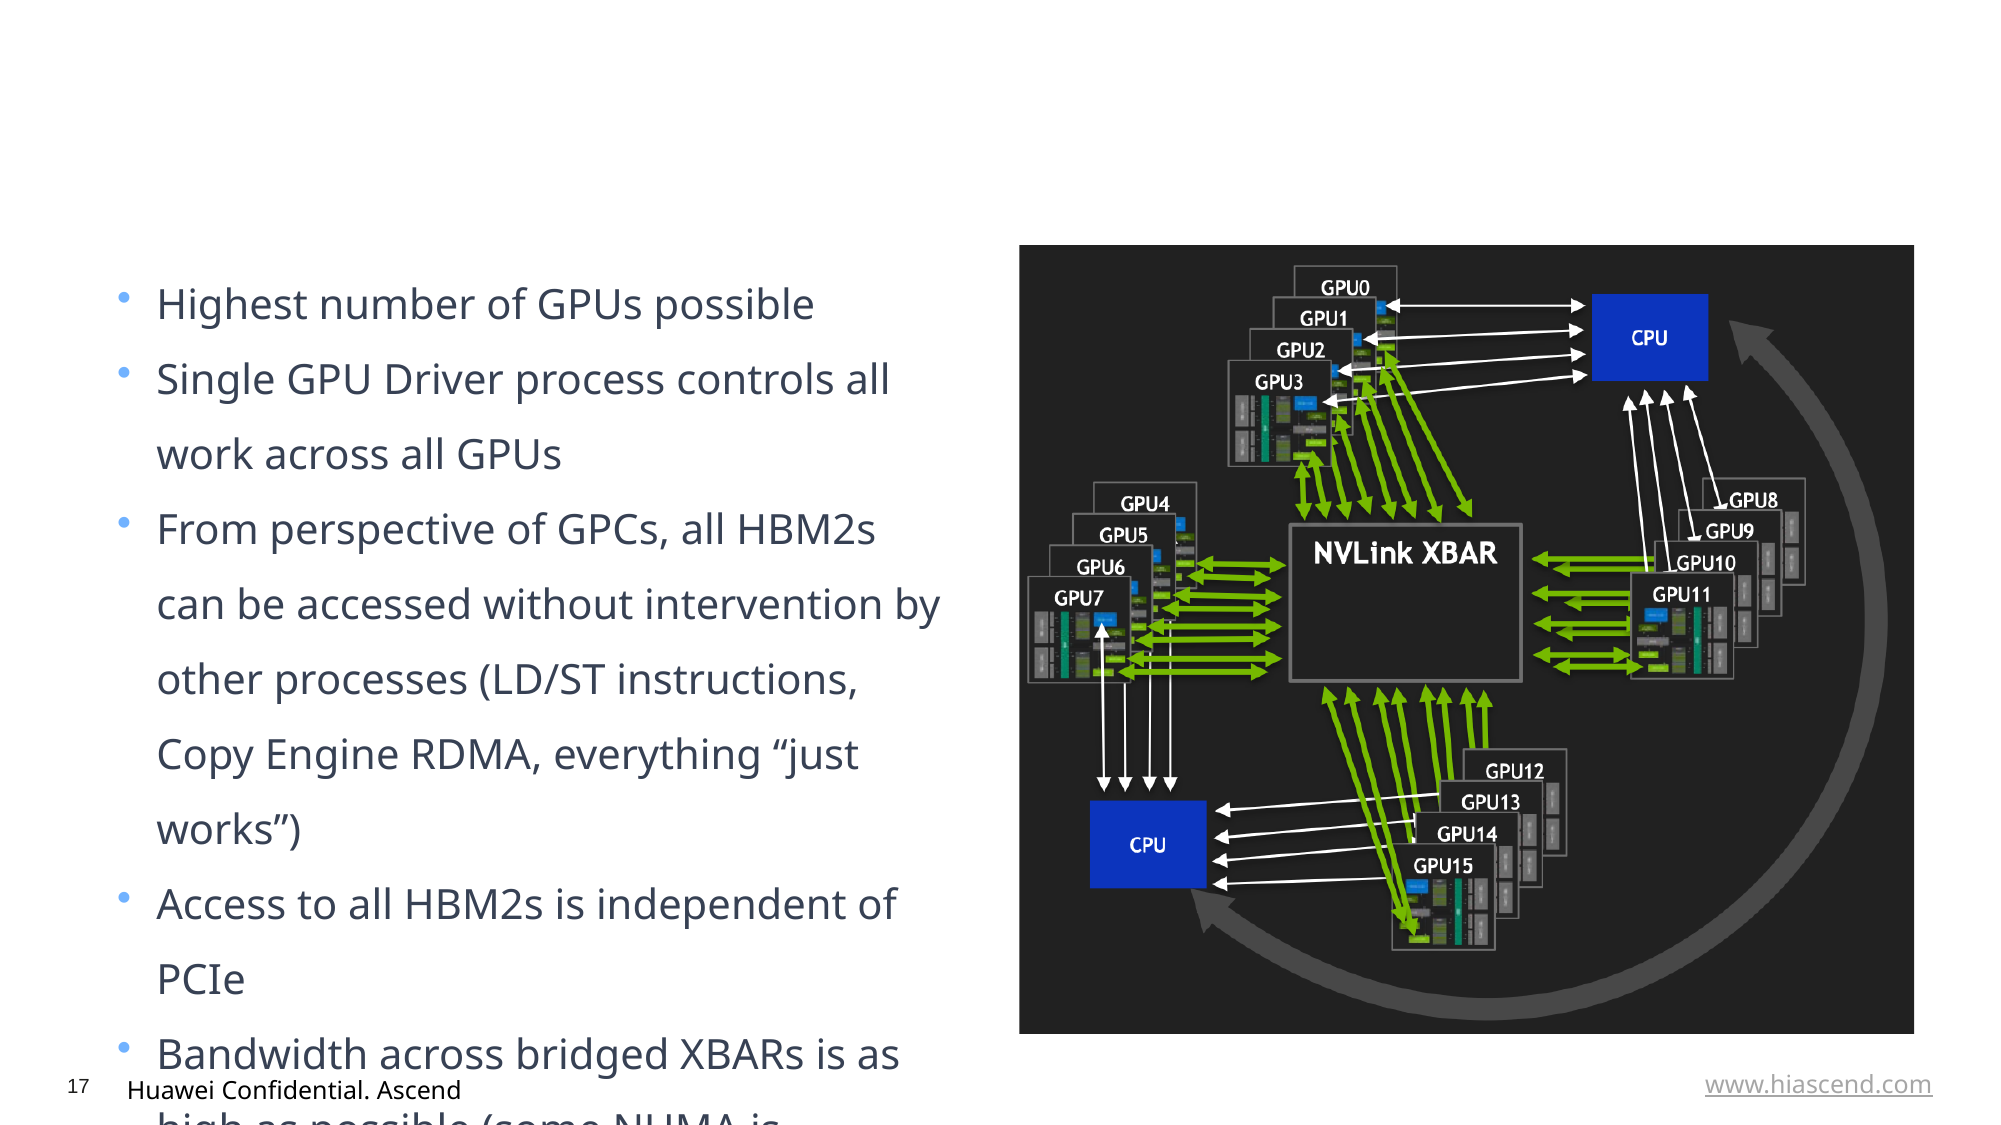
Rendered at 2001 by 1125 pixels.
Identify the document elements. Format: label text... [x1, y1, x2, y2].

list Highest number of GPUs possible Single GPU Driver process controls all work across all GPUs From perspective of GPCs, all HBM2s can be accessed without intervention by other processes (LD/ST instructions, Copy Engine RDMA, everything “just works”) Access to all HBM2s is independent of PCIe Bandwidth across bridged XBARs is as high as possible (some NUMA is unavoidable) [102, 245, 971, 988]
picture [1019, 244, 1915, 1034]
